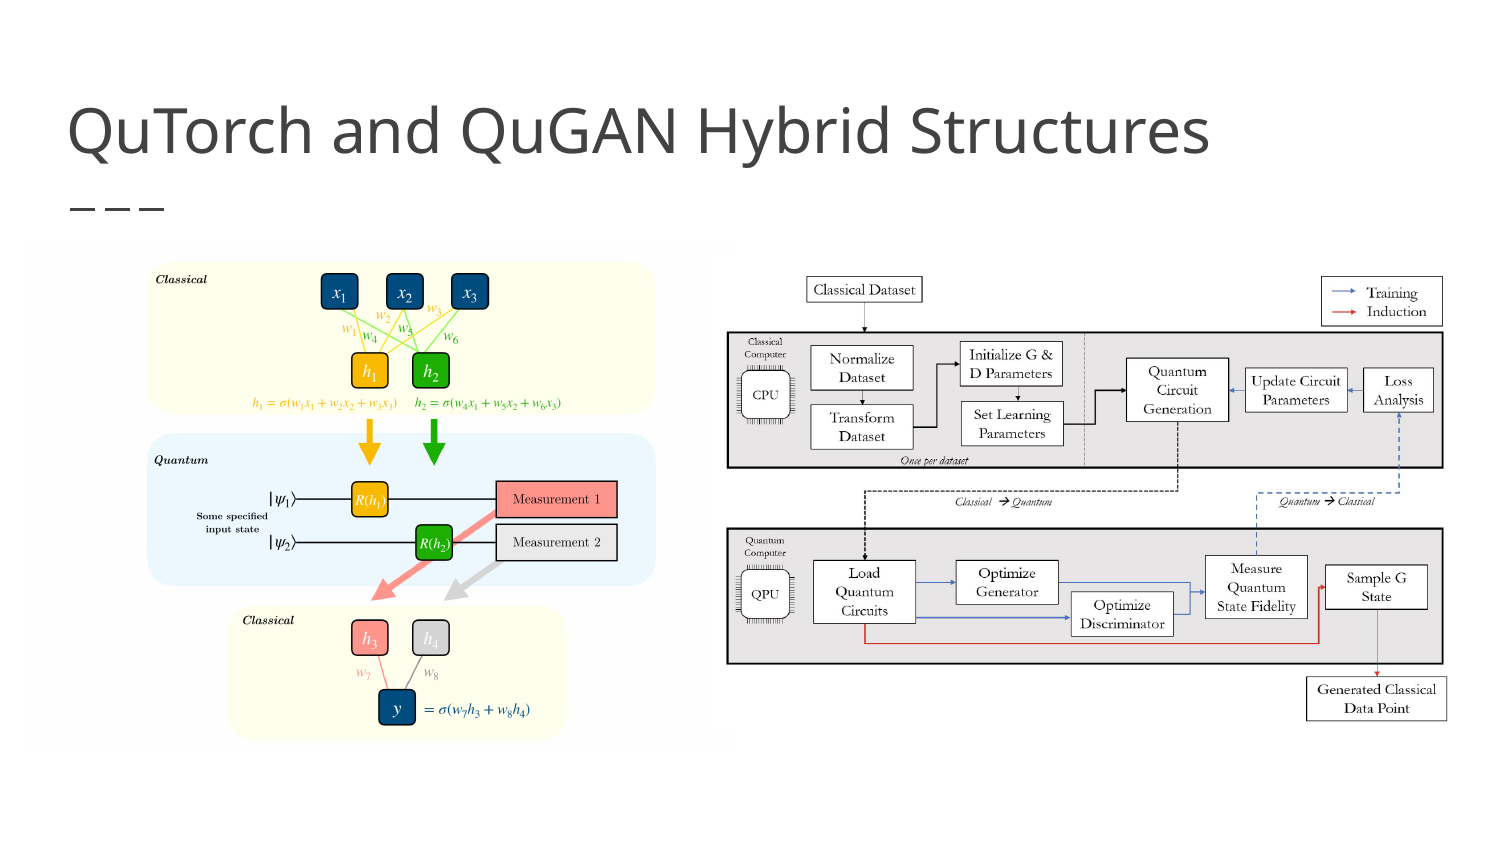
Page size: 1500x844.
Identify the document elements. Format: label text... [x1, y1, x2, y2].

title QuTorch and QuGAN Hybrid Structures [51, 61, 1449, 182]
picture [27, 240, 1466, 750]
